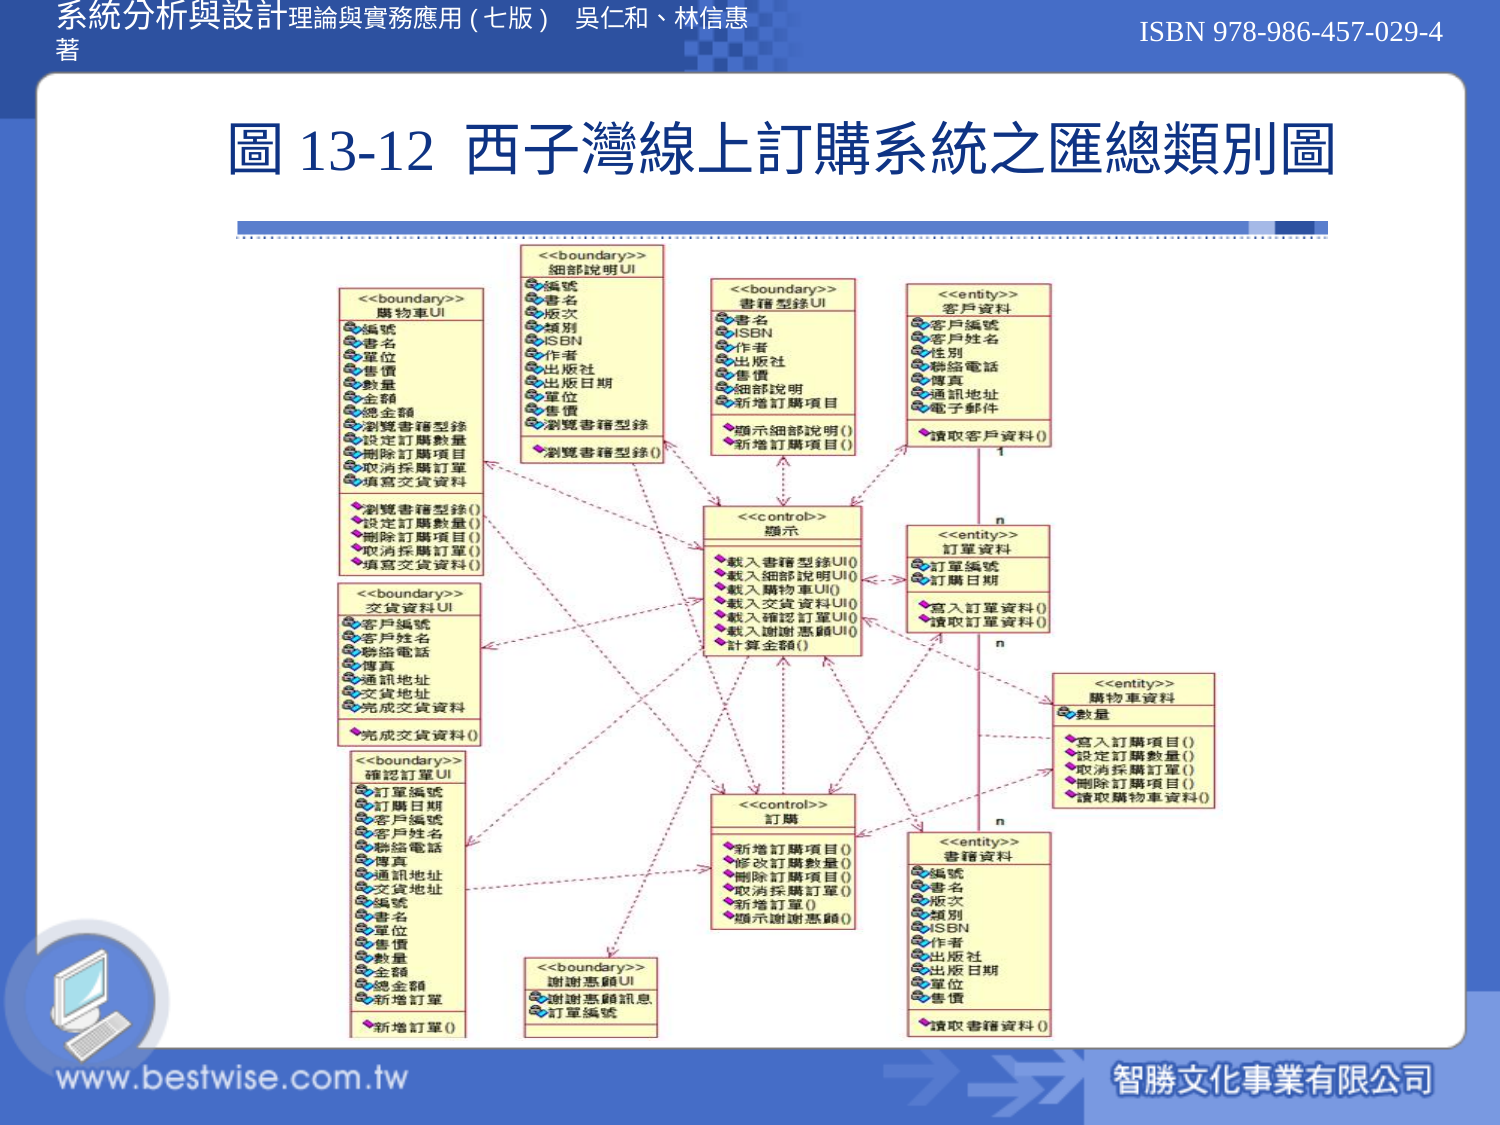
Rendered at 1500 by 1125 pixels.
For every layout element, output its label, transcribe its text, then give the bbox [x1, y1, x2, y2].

picture [195, 0, 206, 19]
title 圖13-12 西子灣線上訂購系統之匯總類別圖 [177, 73, 1388, 222]
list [336, 243, 1223, 1041]
picture [0, 0, 1500, 1125]
